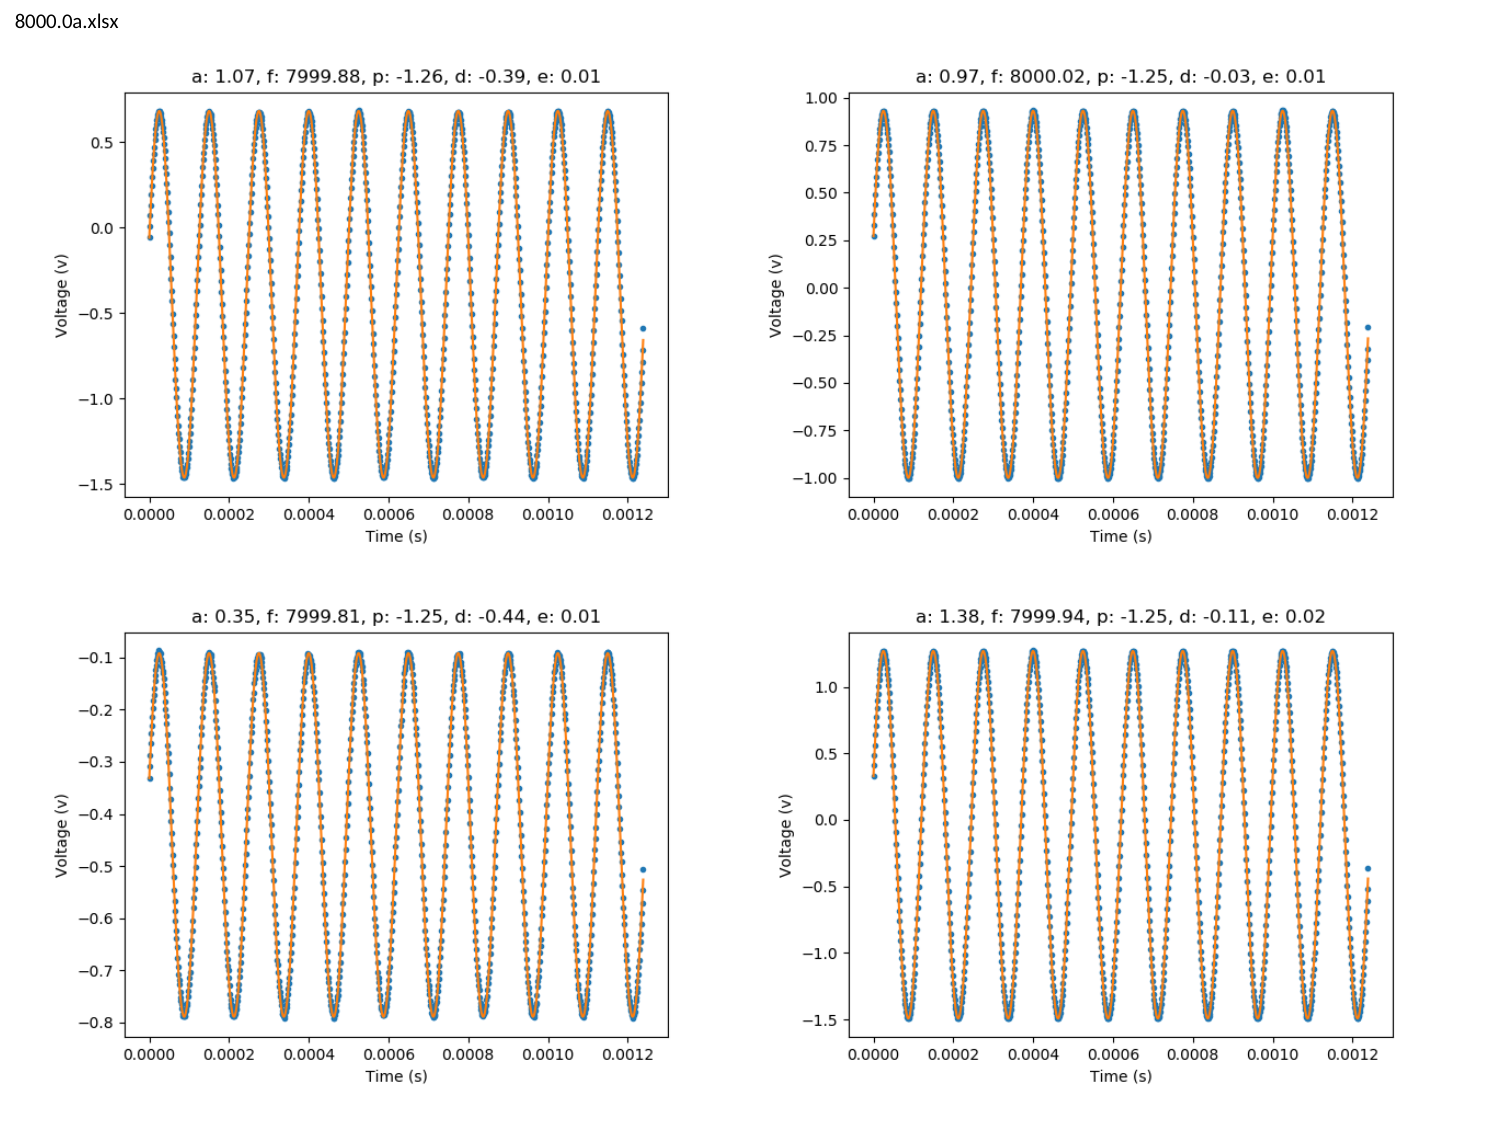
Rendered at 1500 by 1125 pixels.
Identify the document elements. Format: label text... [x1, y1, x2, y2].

picture [37, 29, 739, 556]
picture [761, 29, 1463, 556]
text_box 8000.0a.xlsx [0, 0, 300, 38]
picture [37, 569, 739, 1096]
picture [761, 569, 1463, 1096]
